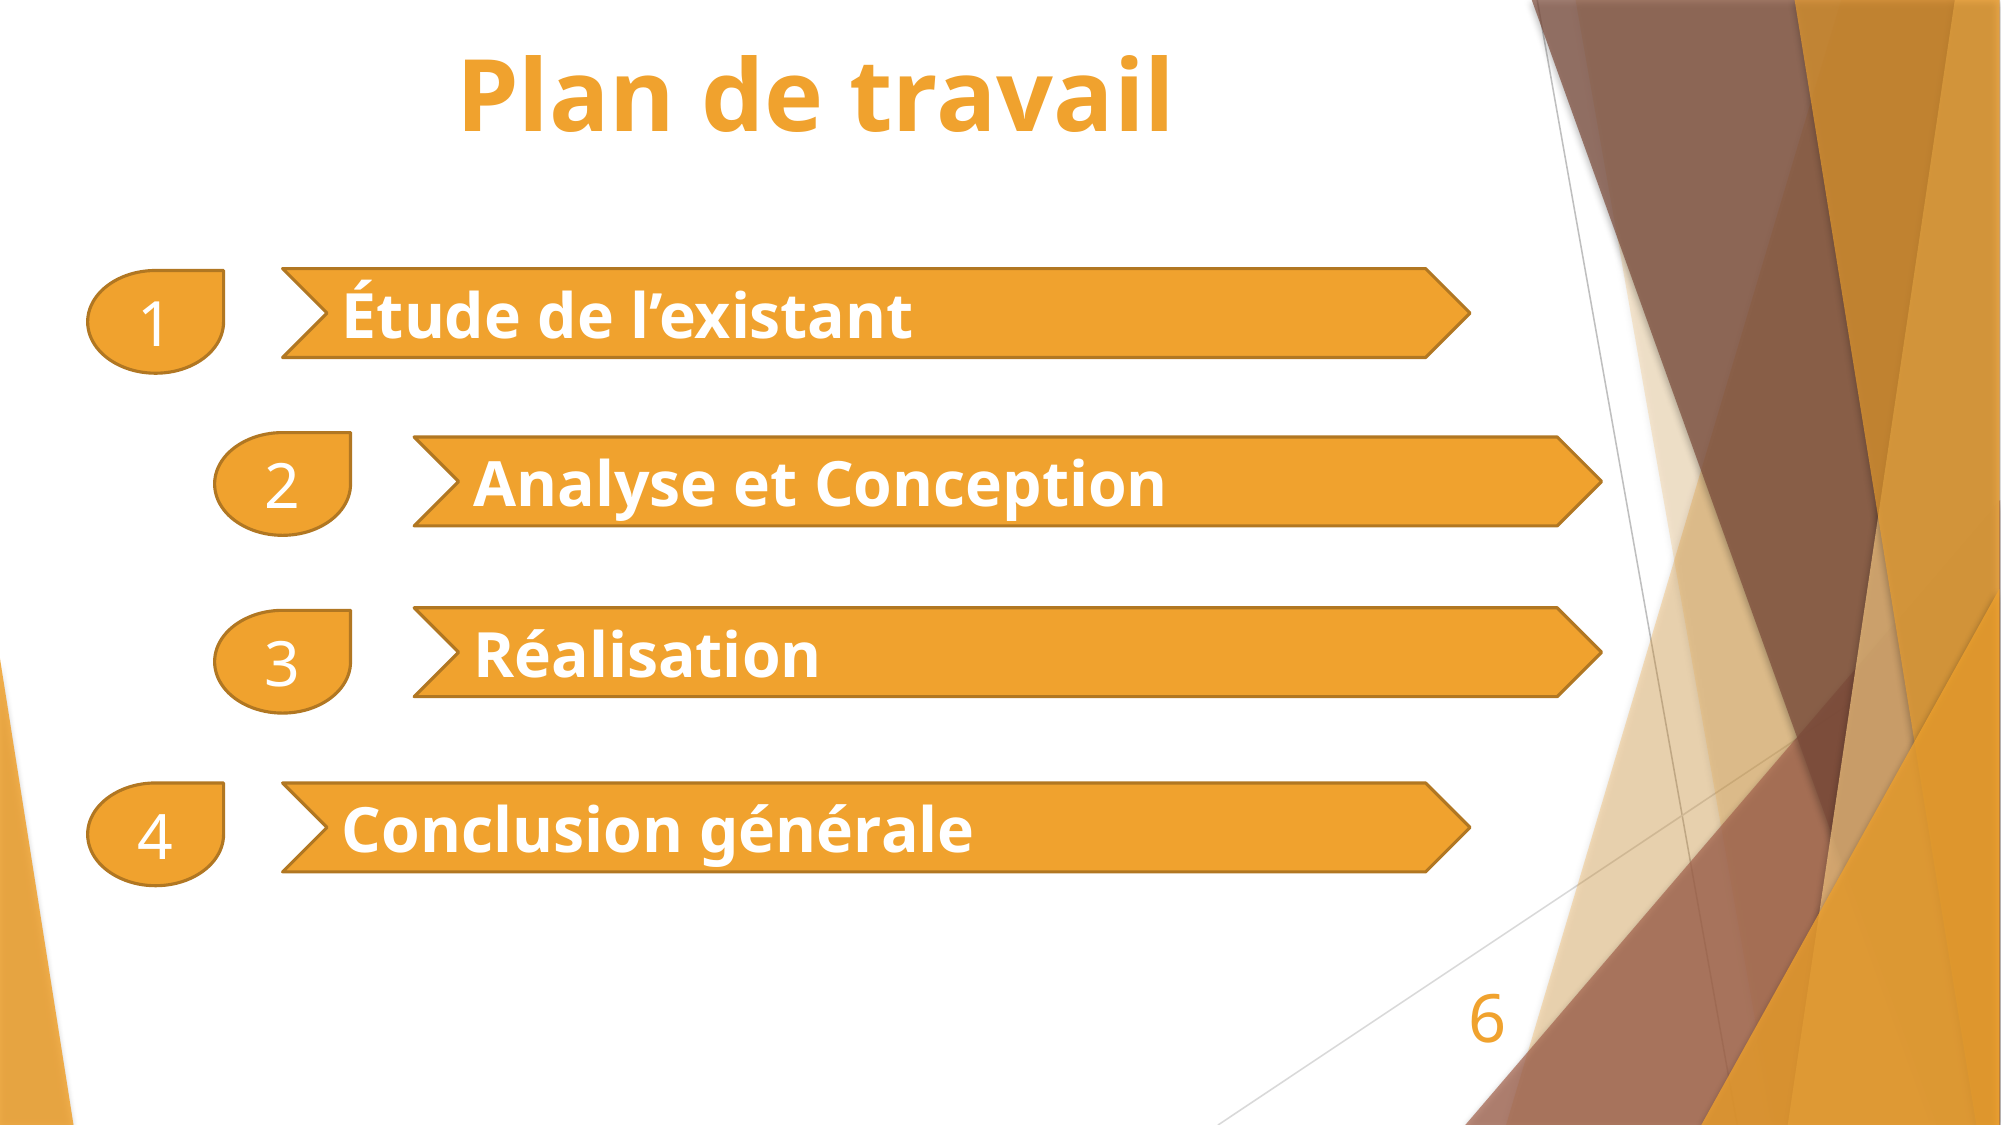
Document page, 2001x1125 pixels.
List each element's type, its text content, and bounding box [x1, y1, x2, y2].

text_box 3 [213, 608, 353, 715]
text_box Analyse et Conception [412, 435, 1603, 528]
text_box 2 [213, 431, 353, 537]
text_box Étude de l’existant [281, 267, 1472, 360]
slide_number 6 [1409, 991, 1522, 1051]
text_box Conclusion générale [281, 781, 1472, 874]
text_box Réalisation [412, 606, 1603, 699]
text_box 4 [86, 781, 226, 888]
text_box 1 [86, 268, 226, 375]
title Plan de travail [111, 24, 1522, 187]
